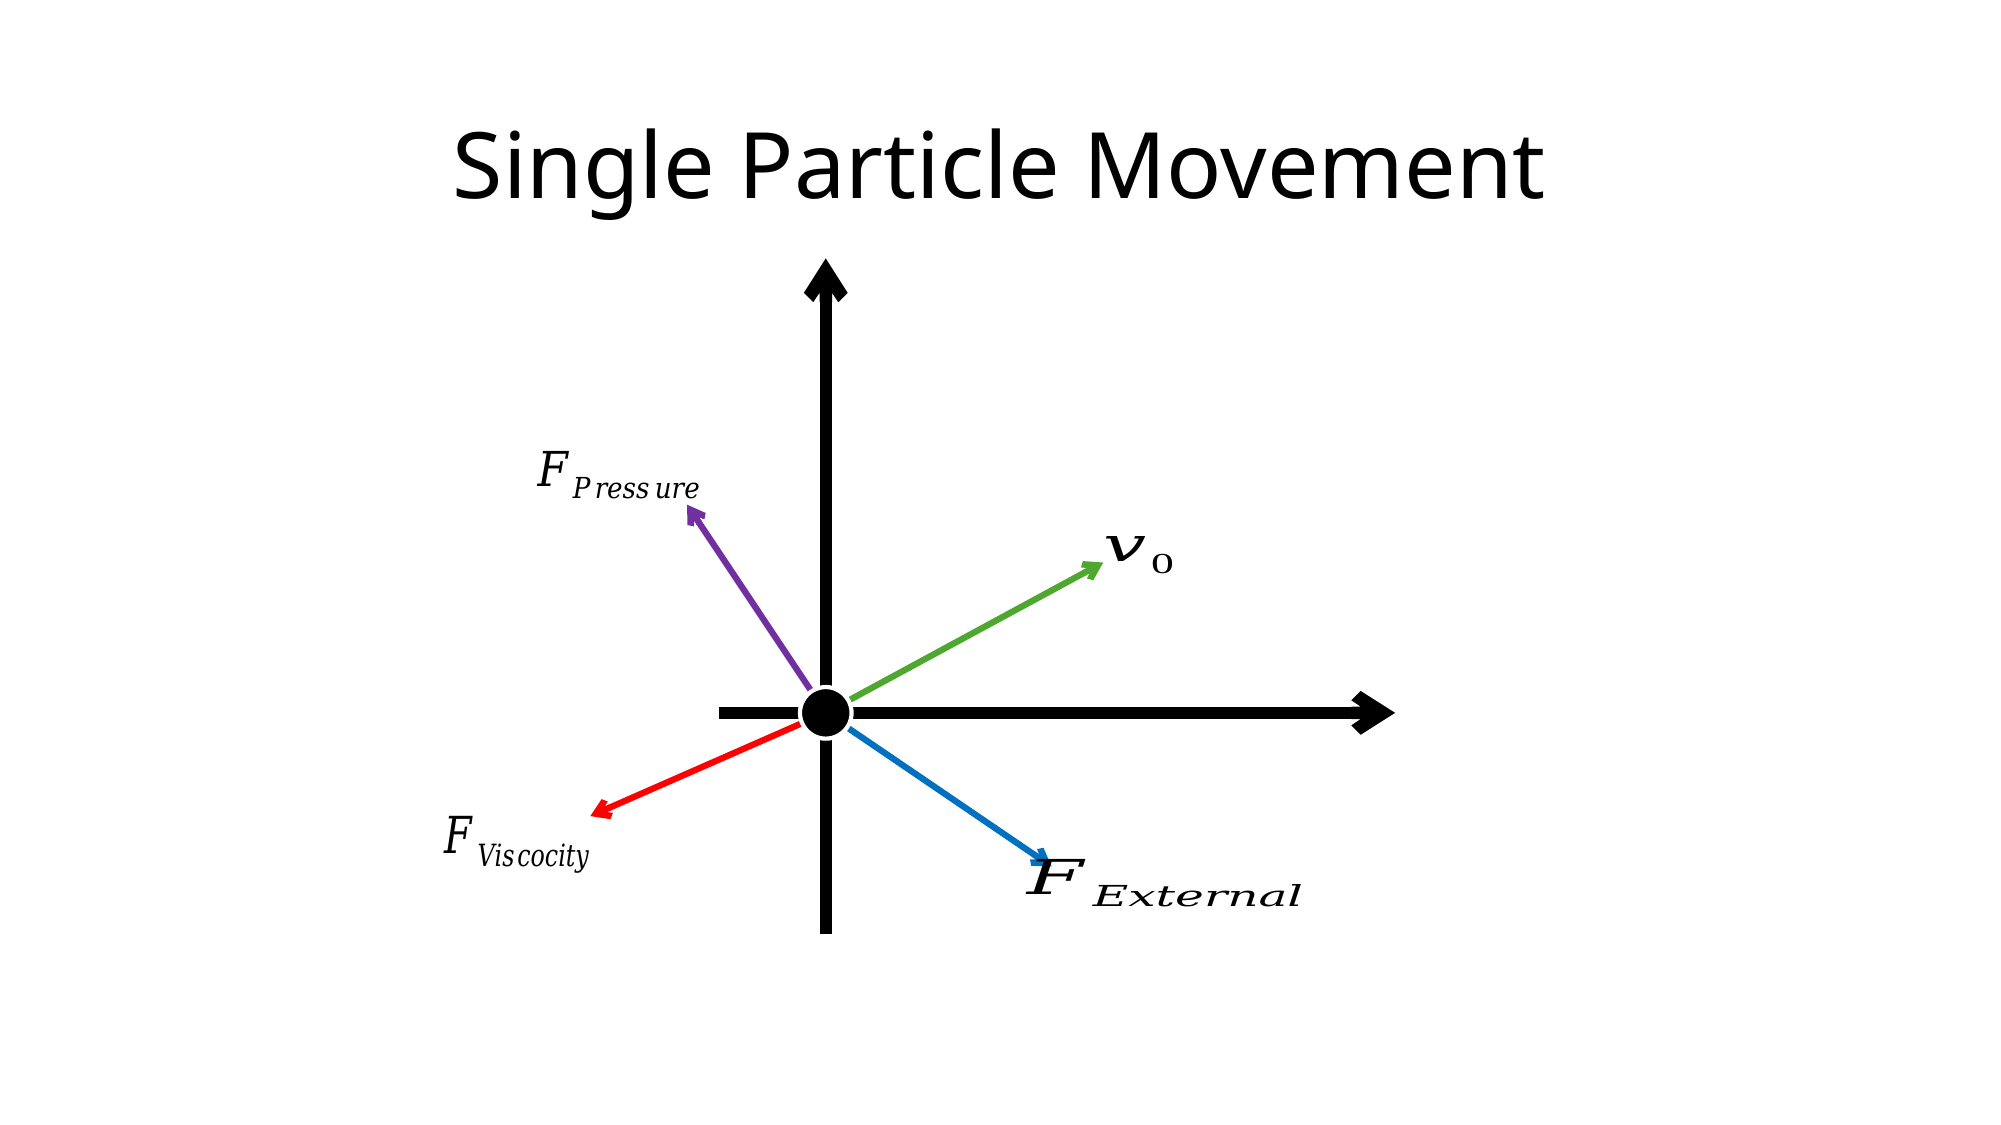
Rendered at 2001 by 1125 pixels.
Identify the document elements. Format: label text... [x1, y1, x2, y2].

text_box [686, 504, 827, 595]
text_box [825, 712, 1053, 867]
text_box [825, 597, 1104, 712]
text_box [589, 712, 825, 817]
title Single Particle Movement [137, 59, 1863, 278]
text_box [686, 597, 825, 712]
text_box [825, 561, 1104, 595]
